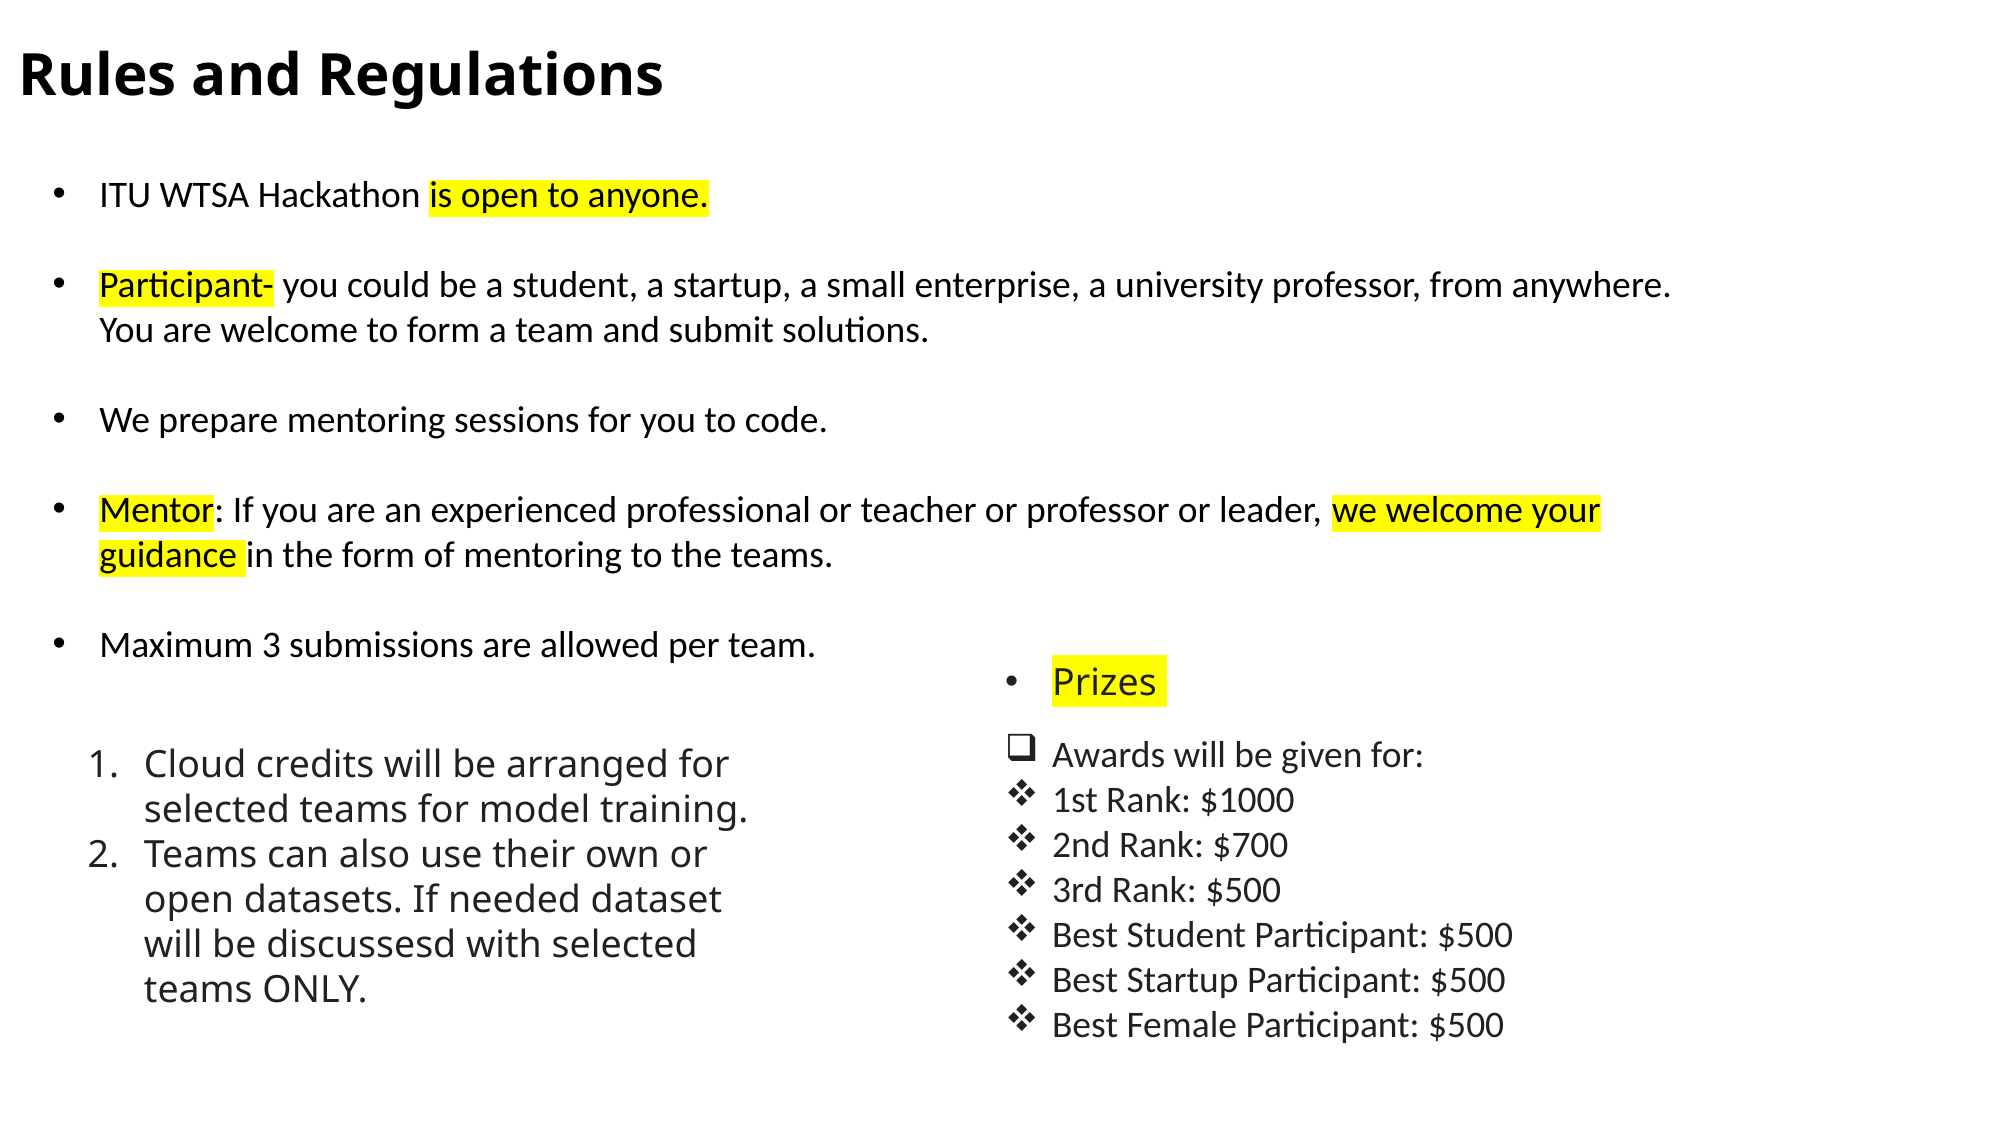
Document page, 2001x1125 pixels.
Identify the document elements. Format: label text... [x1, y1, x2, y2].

text_box Rules and Regulations [18, 45, 2000, 109]
text_box Prizes Awards will be given for: 1st Rank: $1000 2nd Rank: $700 3rd Rank: $500 Best Student Participant: $500 Best Startup Participant: $500 Best Female Participant: $500 [990, 650, 1625, 1053]
text_box Cloud credits will be arranged for selected teams for model training. Teams can also use their own or open datasets. If needed dataset will be discussesd with selected teams ONLY. [72, 732, 805, 1018]
text_box ITU WTSA Hackathon is open to anyone. Participant- you could be a student, a startup, a small enterprise, a university professor, from anywhere. You are welcome to form a team and submit solutions. We prepare mentoring sessions for you to code. Mentor: If you are an experienced professional or teacher or professor or leader, we welcome your guidance in the form of mentoring to the teams. Maximum 3 submissions are allowed per team. [37, 162, 1705, 718]
